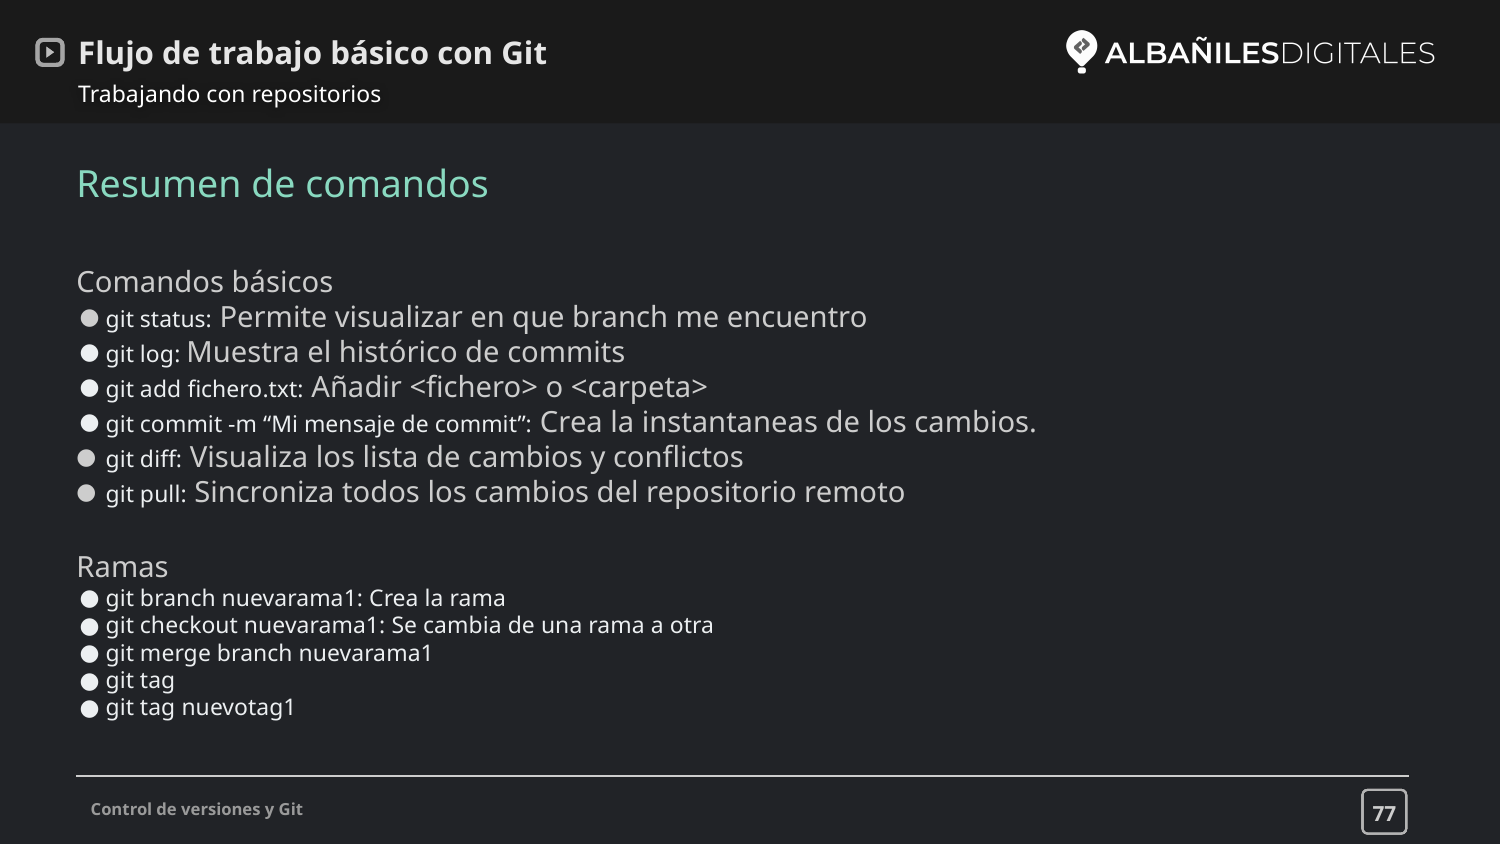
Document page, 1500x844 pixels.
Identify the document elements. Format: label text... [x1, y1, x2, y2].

title Flujo de trabajo básico con Git [63, 18, 934, 61]
picture [1066, 30, 1439, 74]
text_box Resumen de comandos [76, 140, 788, 233]
subtitle Trabajando con repositorios [63, 64, 1324, 114]
slide_number 77 [1352, 785, 1417, 844]
text_box Comandos básicos git status: Permite visualizar en que branch me encuentro git log: Muestra el histórico de commits git add fichero.txt: Añadir <fichero> o <carpeta> git commit -m “Mi mensaje de commit”: Crea la instantaneas de los cambios. git diff: Visualiza los lista de cambios y conflictos git pull: Sincroniza todos los cambios del repositorio remoto Ramas git branch nuevarama1: Crea la rama git checkout nuevarama1: Se cambia de una rama a otra git merge branch nuevarama1 git tag git tag nuevotag1 [76, 217, 1411, 762]
